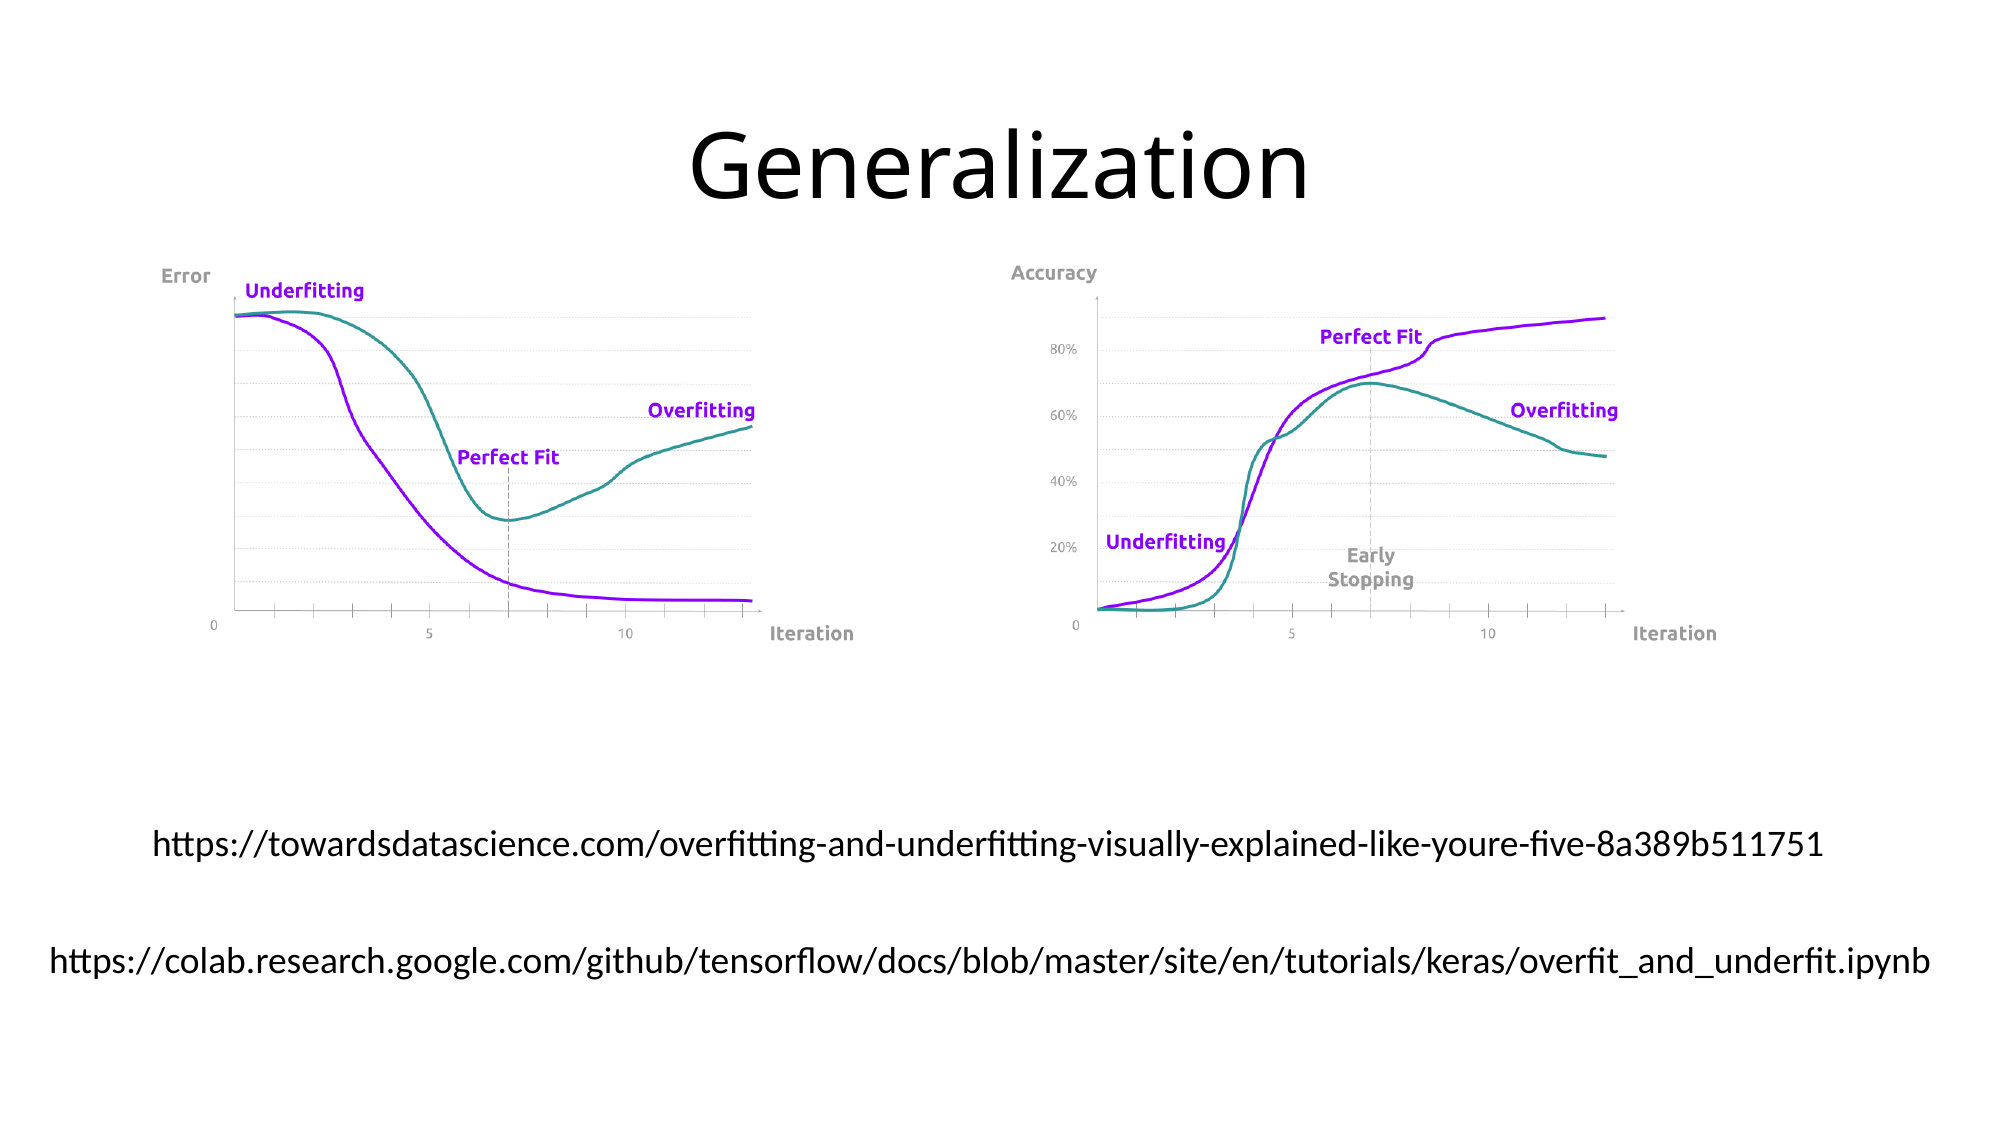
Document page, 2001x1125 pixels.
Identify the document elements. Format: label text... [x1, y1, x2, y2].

title Generalization [137, 59, 1863, 278]
picture [999, 253, 1723, 660]
text_box https://towardsdatascience.com/overfitting-and-underfitting-visually-explained-like-youre-five-8a389b511751 [137, 811, 1863, 871]
text_box https://colab.research.google.com/github/tensorflow/docs/blob/master/site/en/tutorials/keras/overfit_and_underfit.ipynb [34, 928, 1966, 989]
picture [137, 253, 860, 660]
